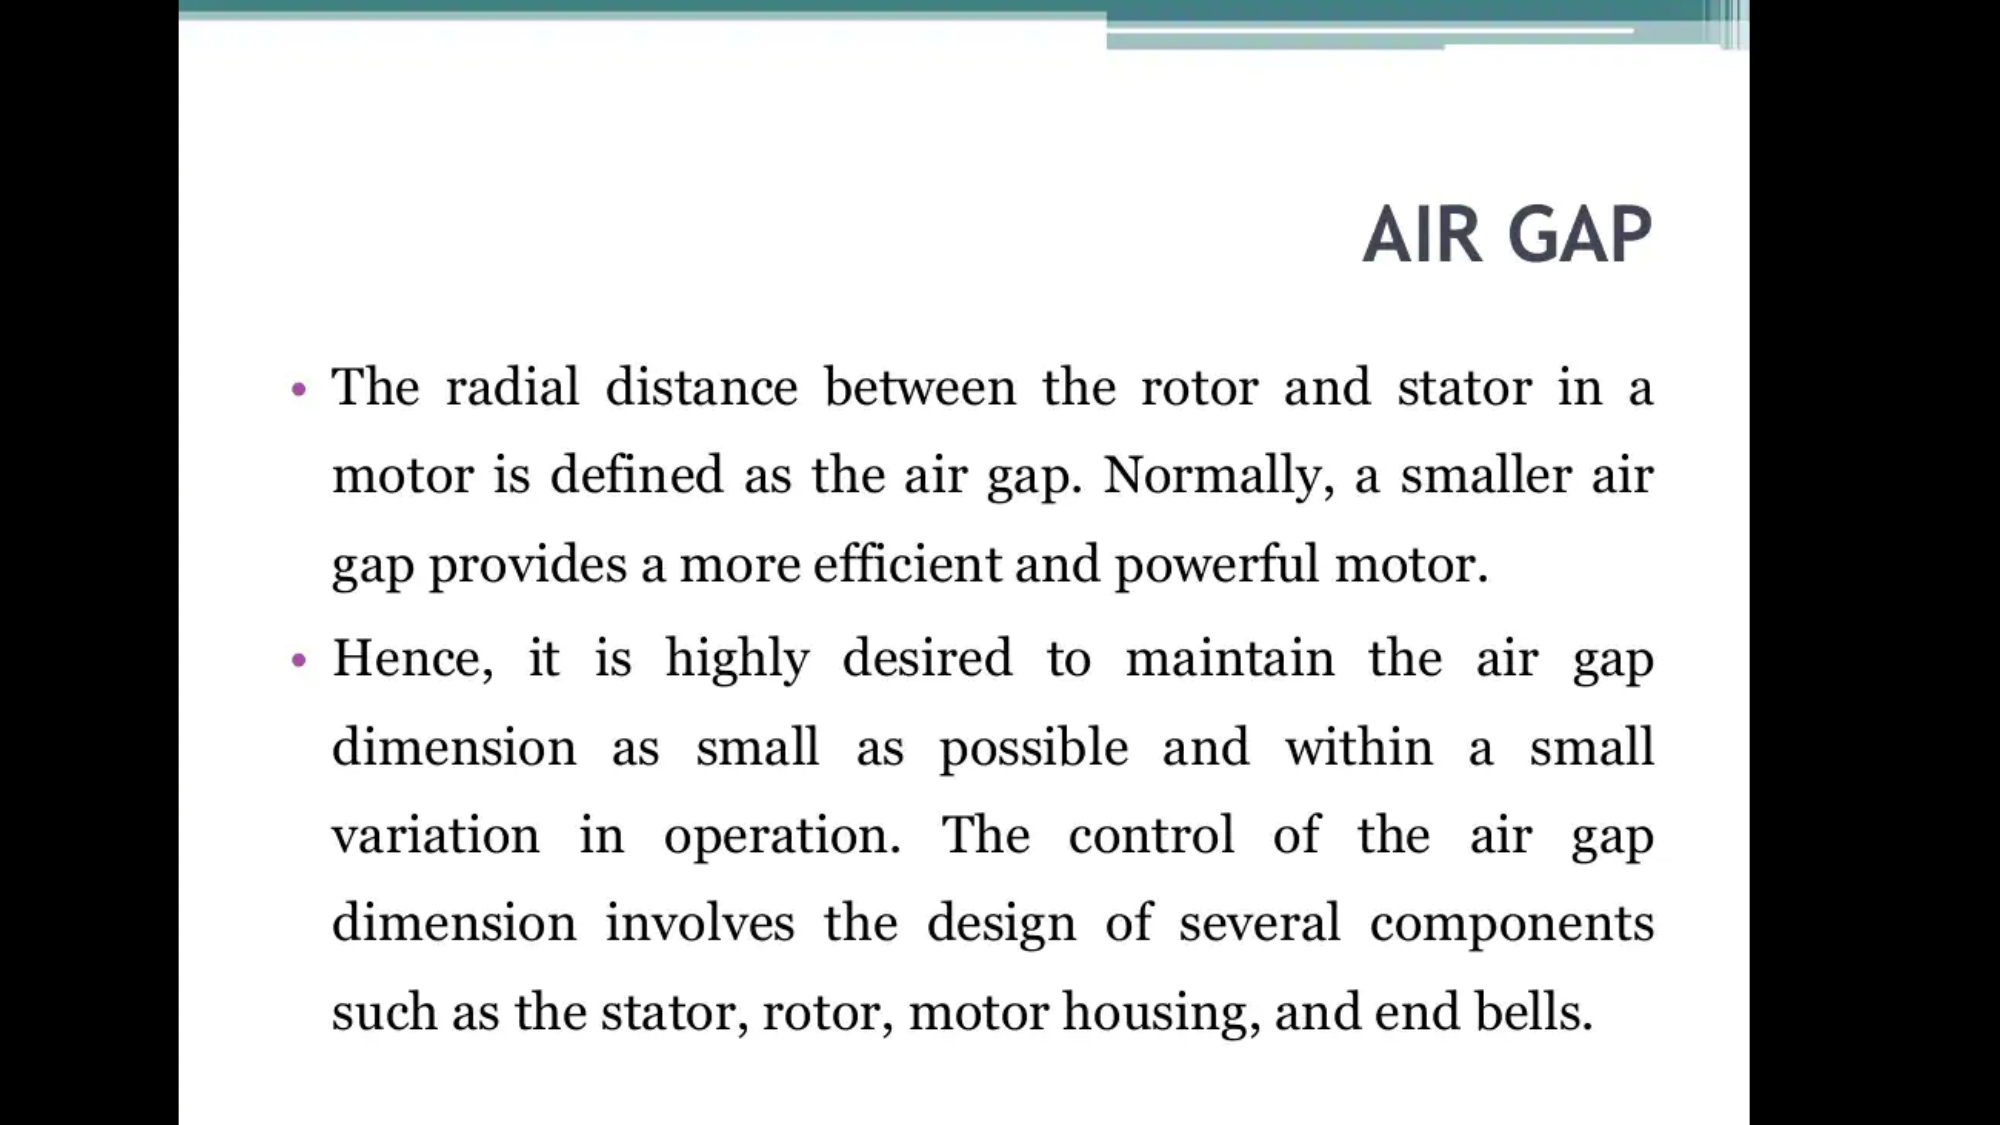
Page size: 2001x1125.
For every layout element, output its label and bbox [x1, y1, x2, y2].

picture [178, 0, 1751, 1125]
